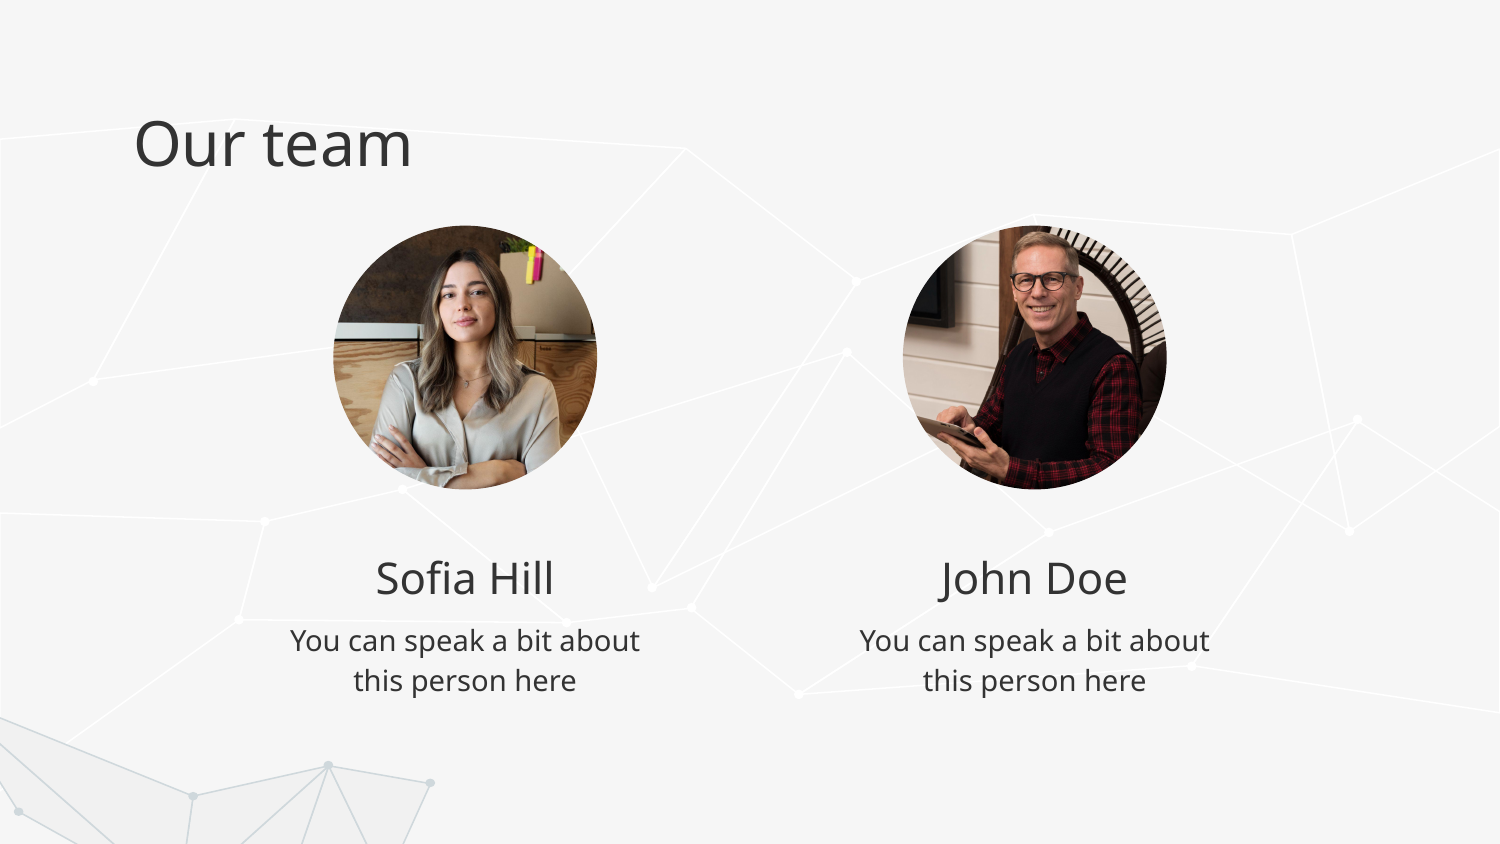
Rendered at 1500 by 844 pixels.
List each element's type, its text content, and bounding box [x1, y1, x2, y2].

subtitle Sofia Hill [259, 523, 671, 601]
picture [902, 225, 1167, 490]
picture [333, 225, 598, 490]
title Our team [118, 88, 1382, 183]
subtitle You can speak a bit about this person here [259, 601, 671, 696]
subtitle You can speak a bit about this person here [829, 601, 1241, 696]
subtitle John Doe [829, 523, 1241, 601]
